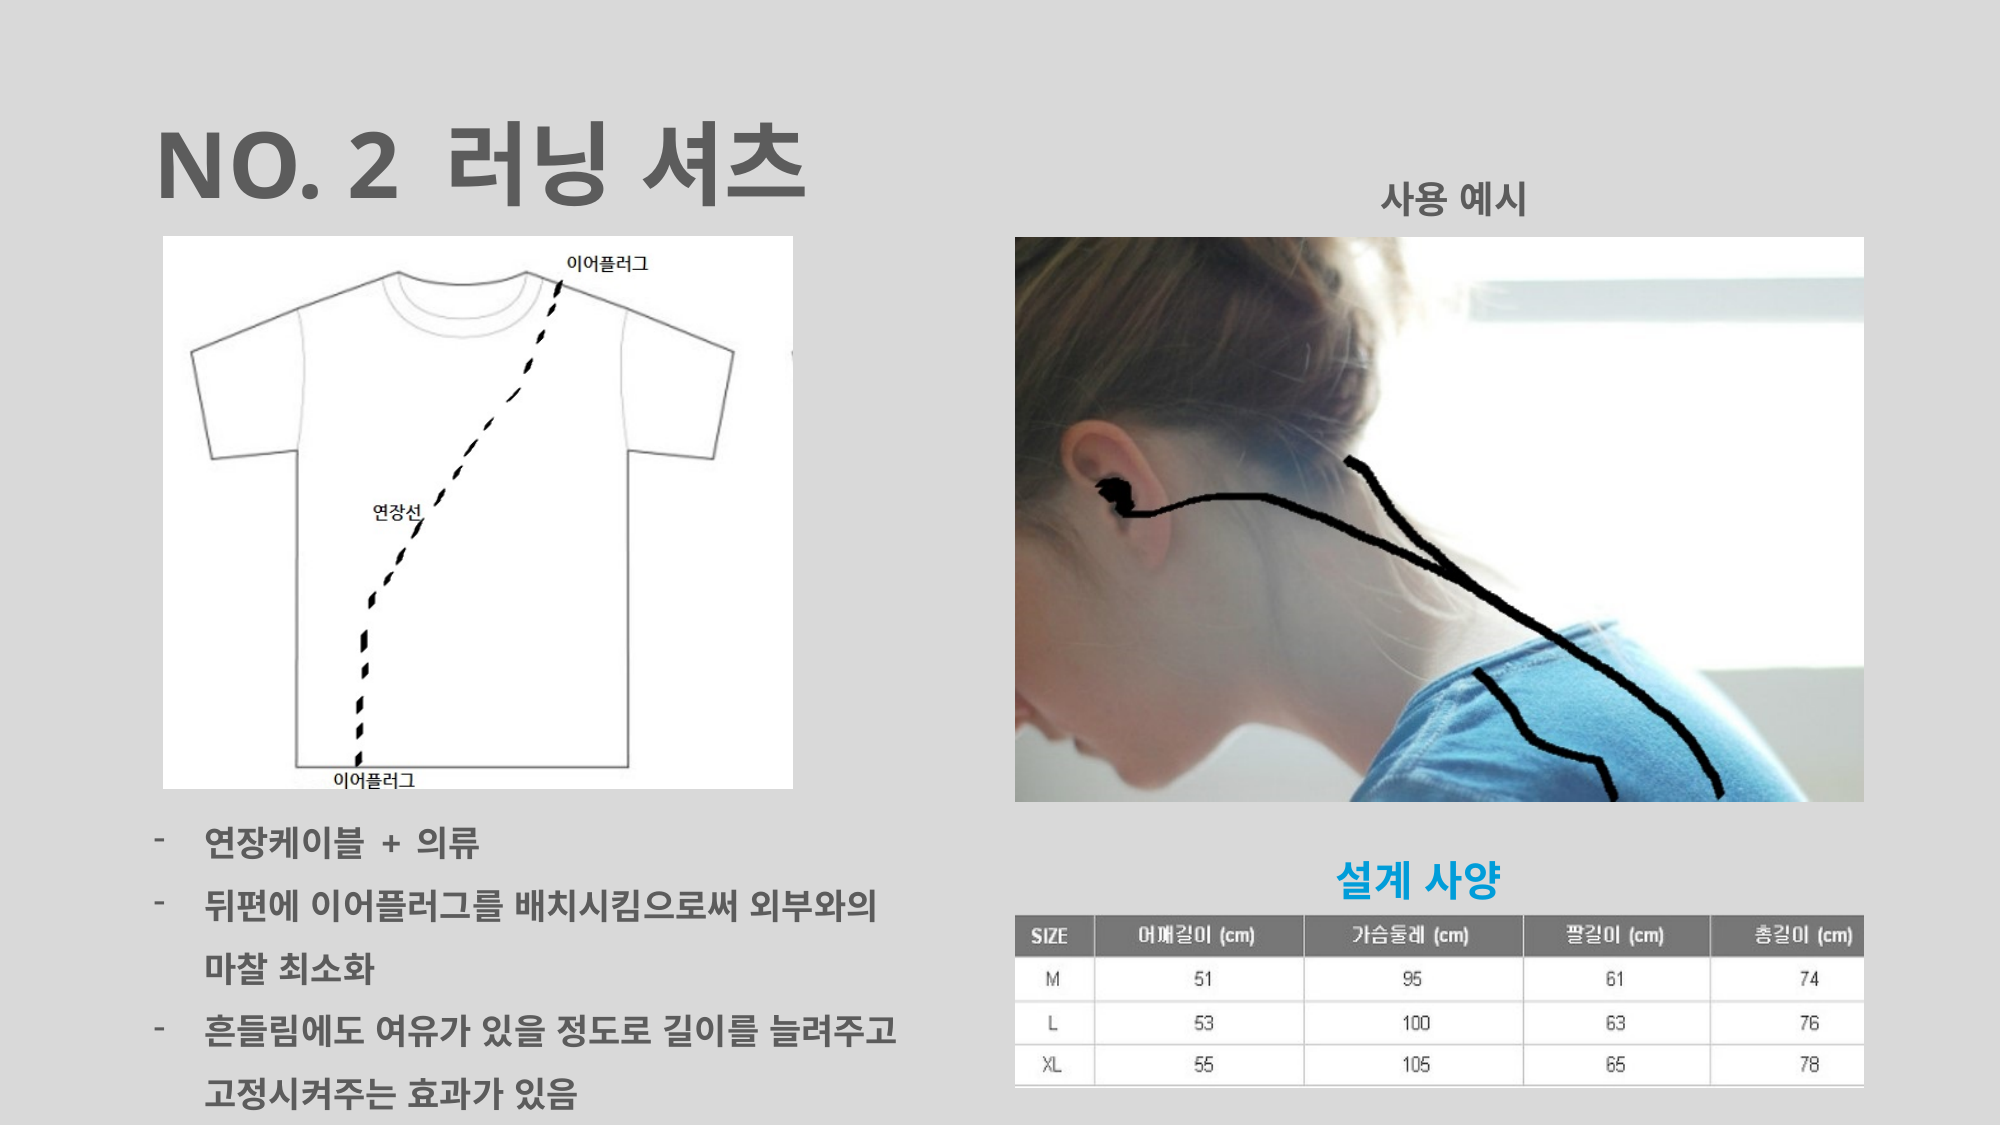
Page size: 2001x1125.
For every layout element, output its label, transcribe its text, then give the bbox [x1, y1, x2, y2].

picture [1014, 914, 1864, 1089]
text_box 사용 예시 [1279, 138, 1555, 237]
title NO. 2 러닝 셔츠 [138, 60, 1864, 278]
text_box 설계 사양 [1263, 821, 1972, 1109]
text_box 연장케이블 + 의류 뒤편에 이어플러그를 배치시킴으로써 외부와의 마찰 최소화 흔들림에도 여유가 있을 정도로 길이를 늘려주고 고정시켜주는 효과가 있음 [138, 792, 947, 1123]
picture [163, 236, 793, 789]
picture [1014, 237, 1864, 802]
